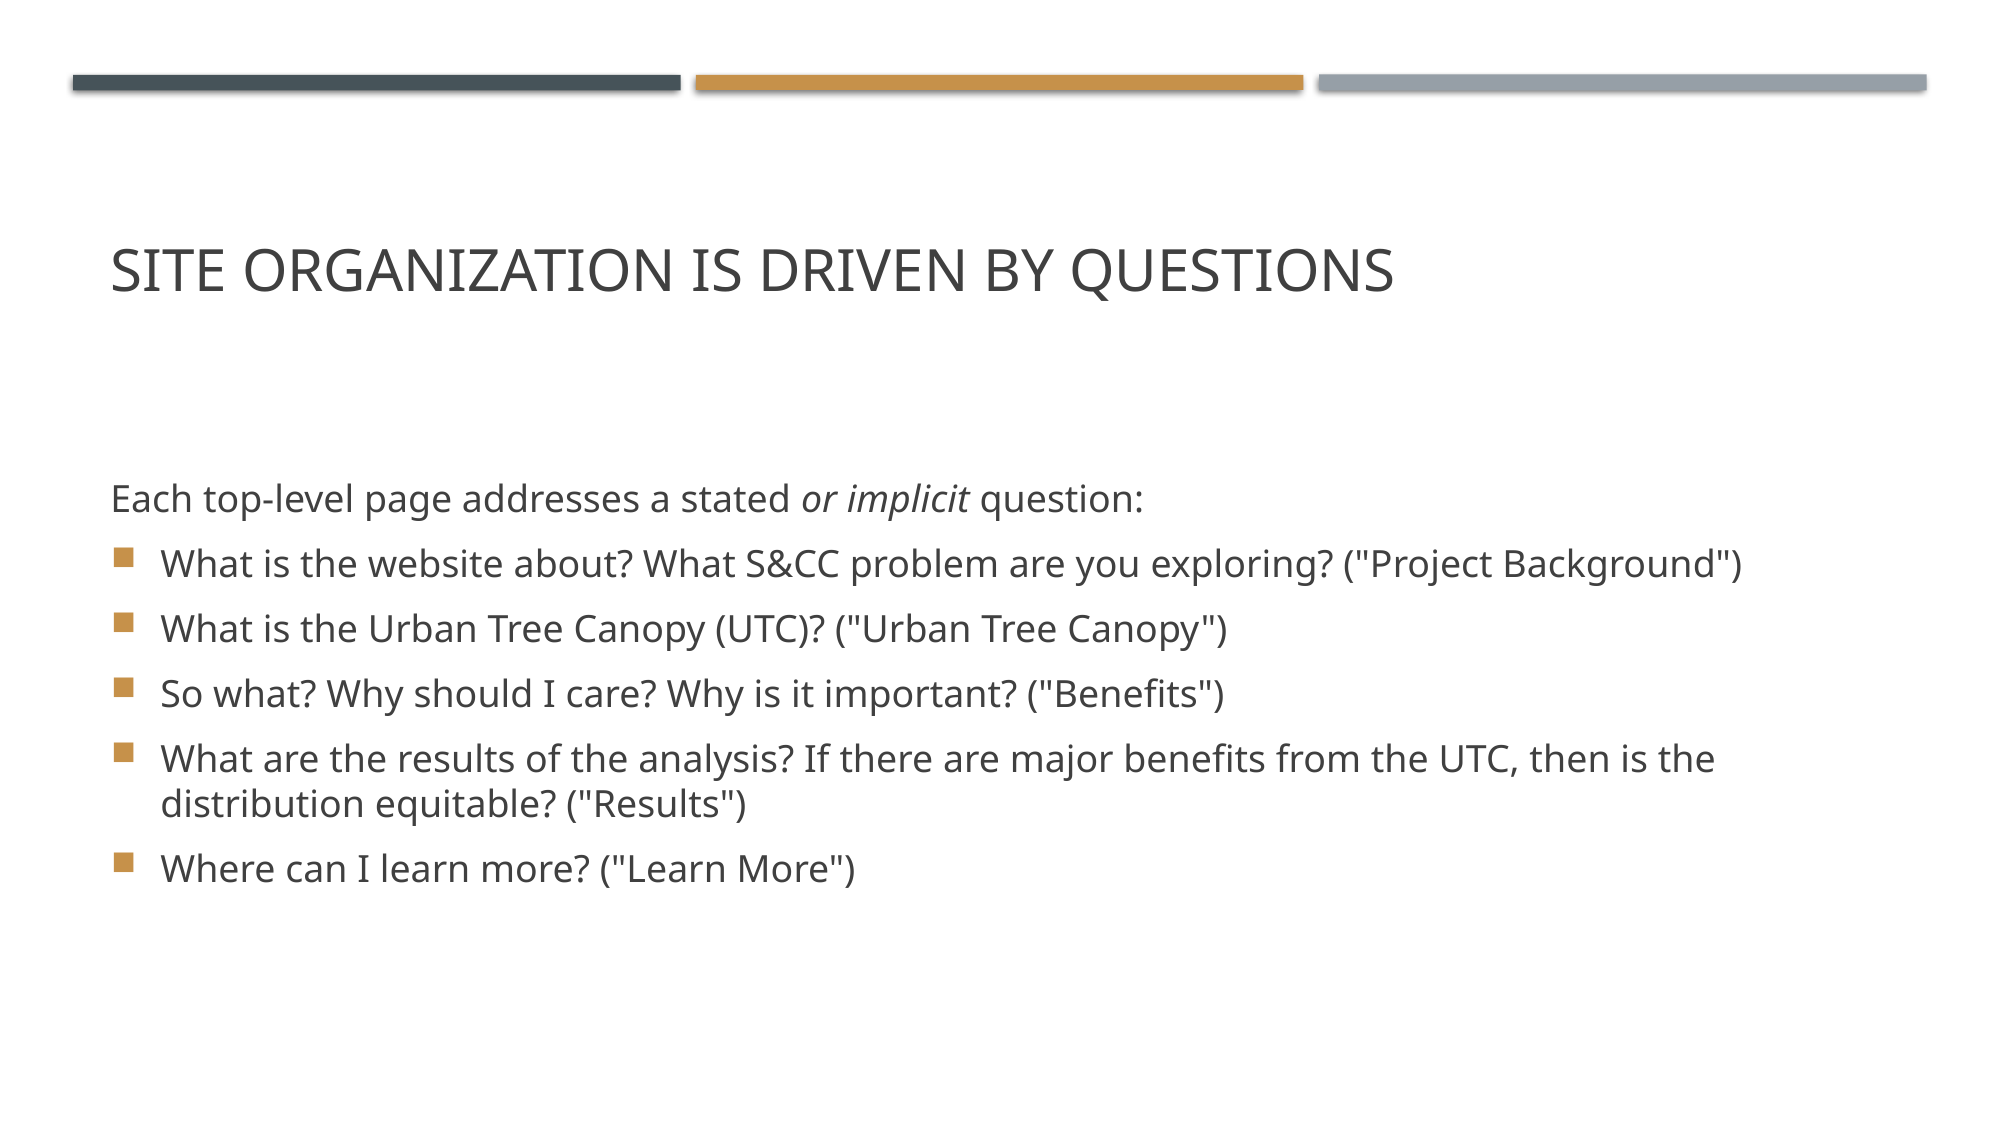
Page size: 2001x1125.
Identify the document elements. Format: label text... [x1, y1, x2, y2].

list Each top-level page addresses a stated or implicit question: What is the website about? What S&CC problem are you exploring? ("Project Background") What is the Urban Tree Canopy (UTC)? ("Urban Tree Canopy") So what? Why should I care? Why is it important? ("Benefits") What are the results of the analysis? If there are major benefits from the UTC, then is the distribution equitable? ("Results") Where can I learn more? ("Learn More") [95, 383, 1905, 981]
title Site Organization is Driven by Questions [95, 115, 1905, 311]
